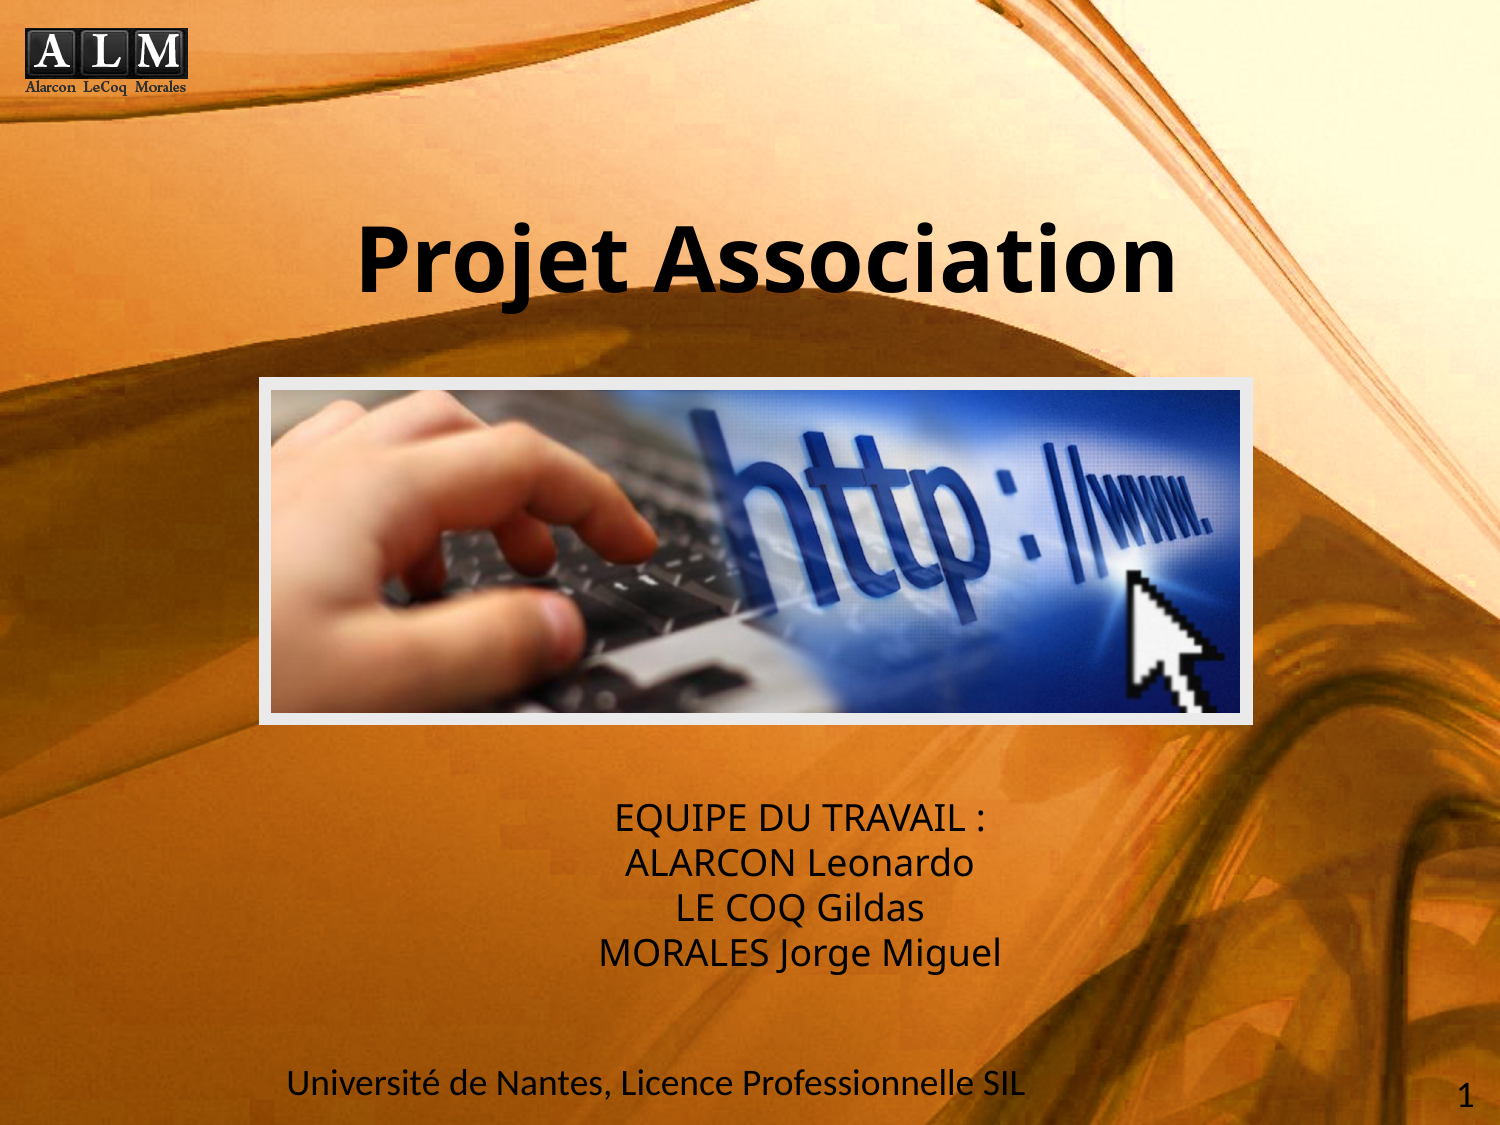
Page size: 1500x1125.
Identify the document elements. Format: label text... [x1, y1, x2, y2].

picture [270, 389, 1241, 714]
text_box <number> [1441, 1063, 1500, 1123]
picture [17, 21, 195, 99]
text_box [0, 0, 1500, 1125]
text_box EQUIPE DU TRAVAIL : ALARCON Leonardo LE COQ Gildas MORALES Jorge Miguel [466, 732, 1134, 1035]
